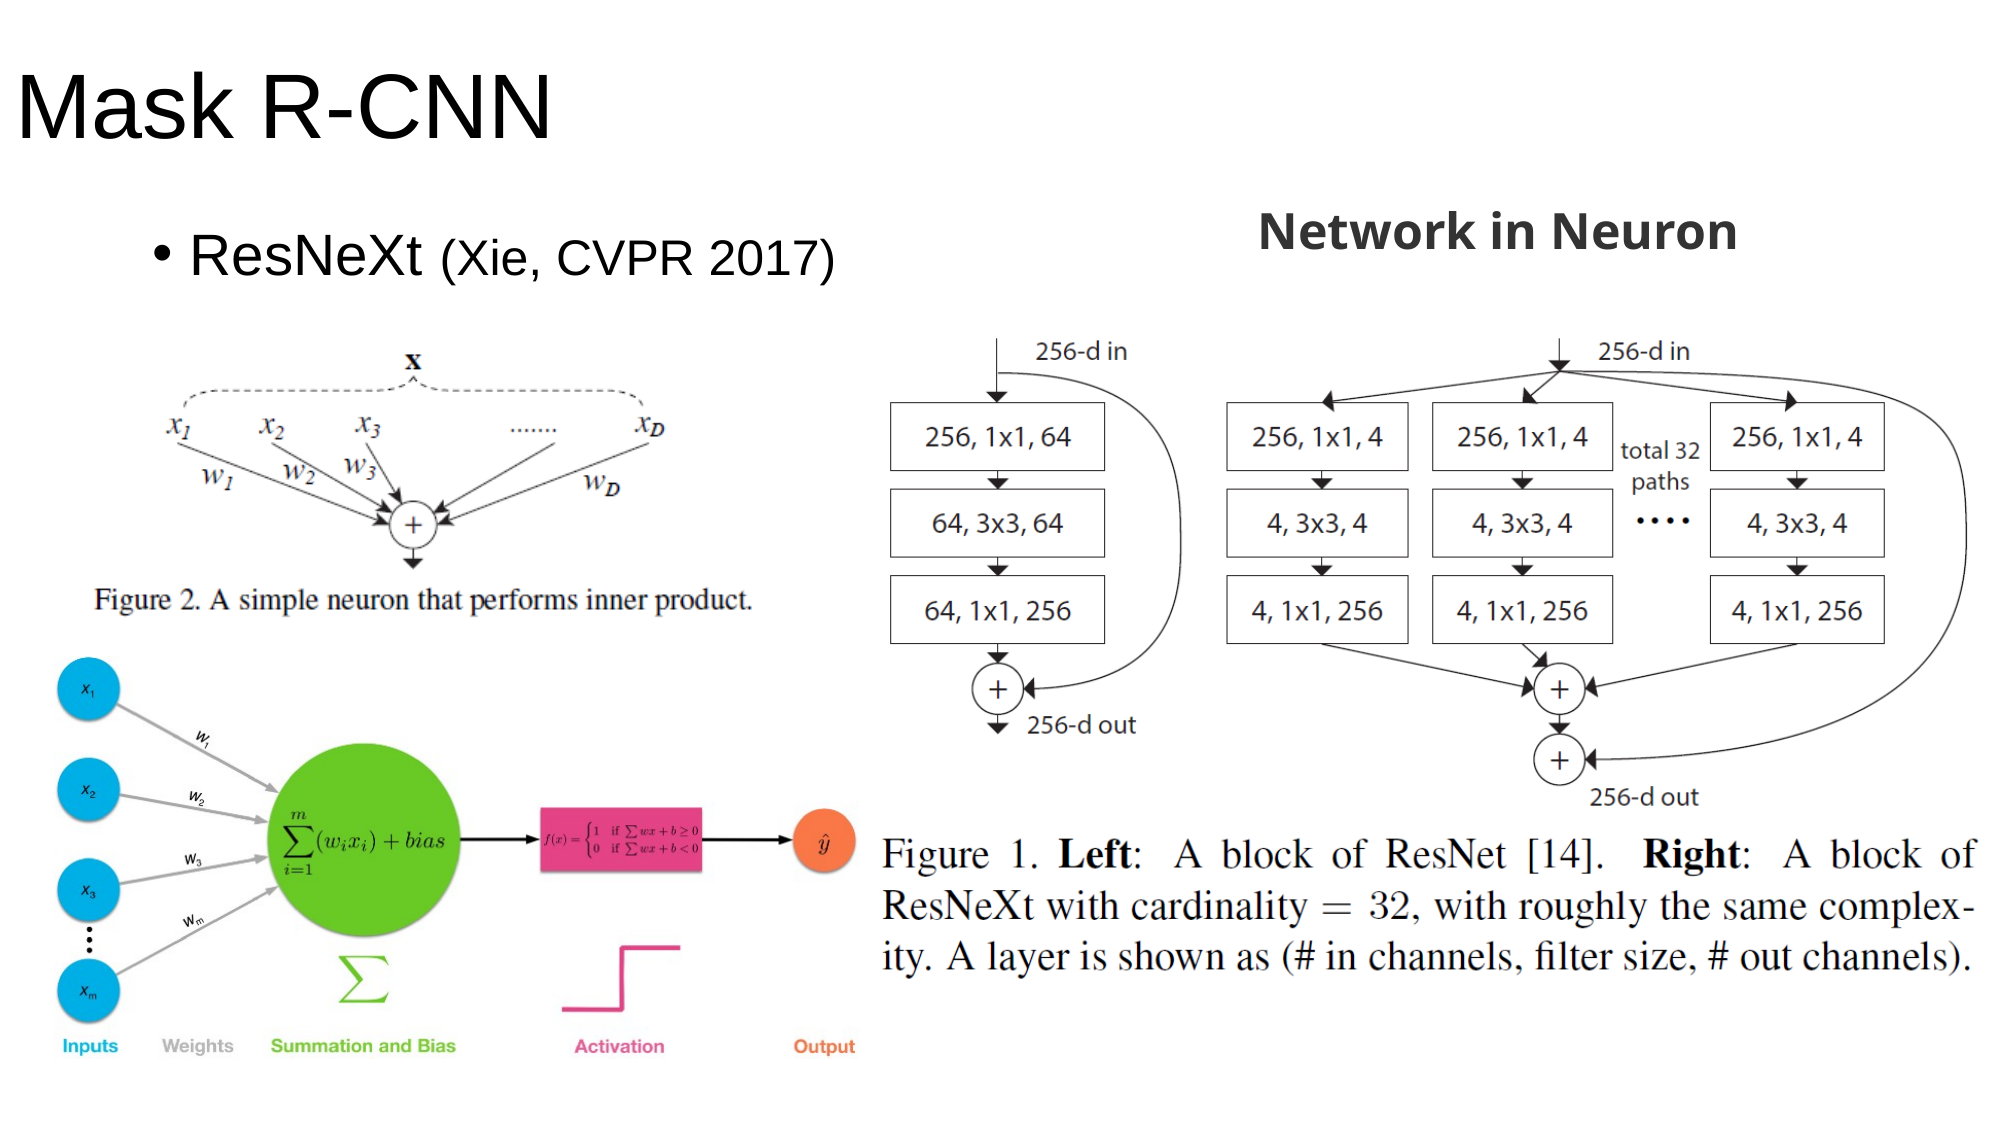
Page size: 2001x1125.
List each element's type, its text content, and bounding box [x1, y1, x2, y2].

text_box Network in Neuron [1242, 192, 1808, 253]
title Mask R-CNN [0, 0, 1725, 218]
picture [53, 292, 2000, 1059]
picture [29, 292, 795, 650]
list ResNeXt (Xie, CVPR 2017) [137, 217, 1863, 654]
